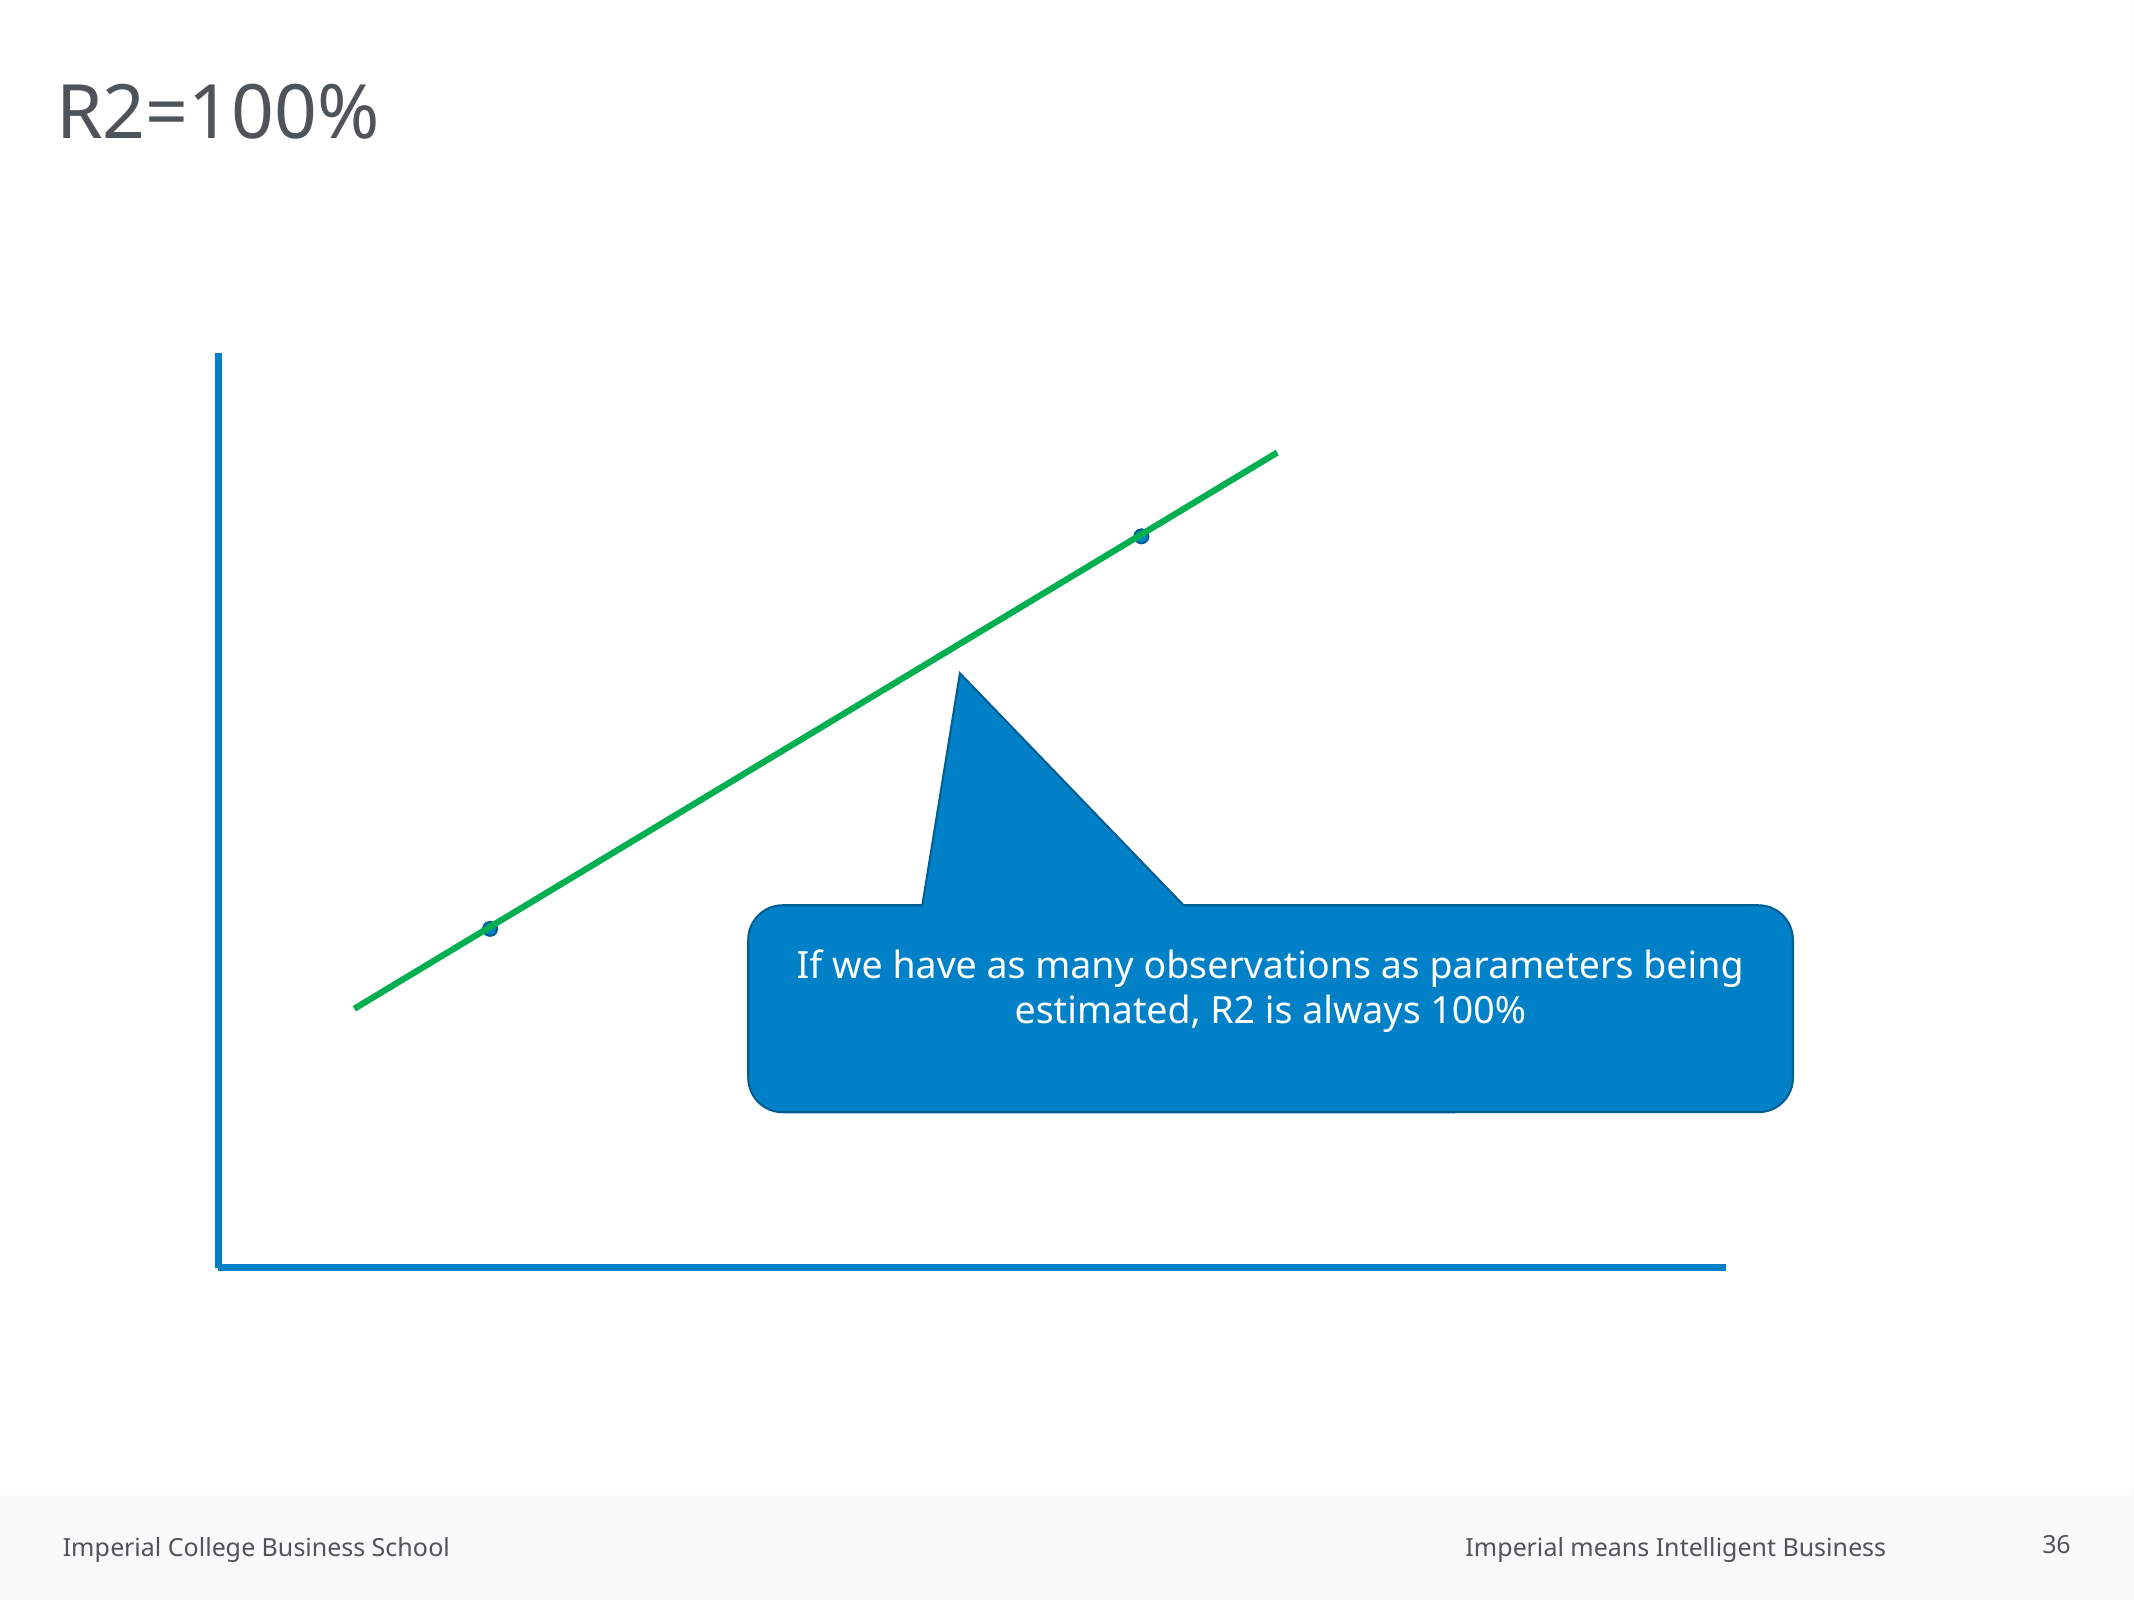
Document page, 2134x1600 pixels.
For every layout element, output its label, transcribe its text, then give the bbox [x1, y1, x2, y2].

text_box If we have as many observations as parameters being estimated, R2 is always 100% [747, 904, 1795, 1114]
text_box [354, 452, 1278, 1009]
text_box R2=100% [56, 63, 895, 155]
